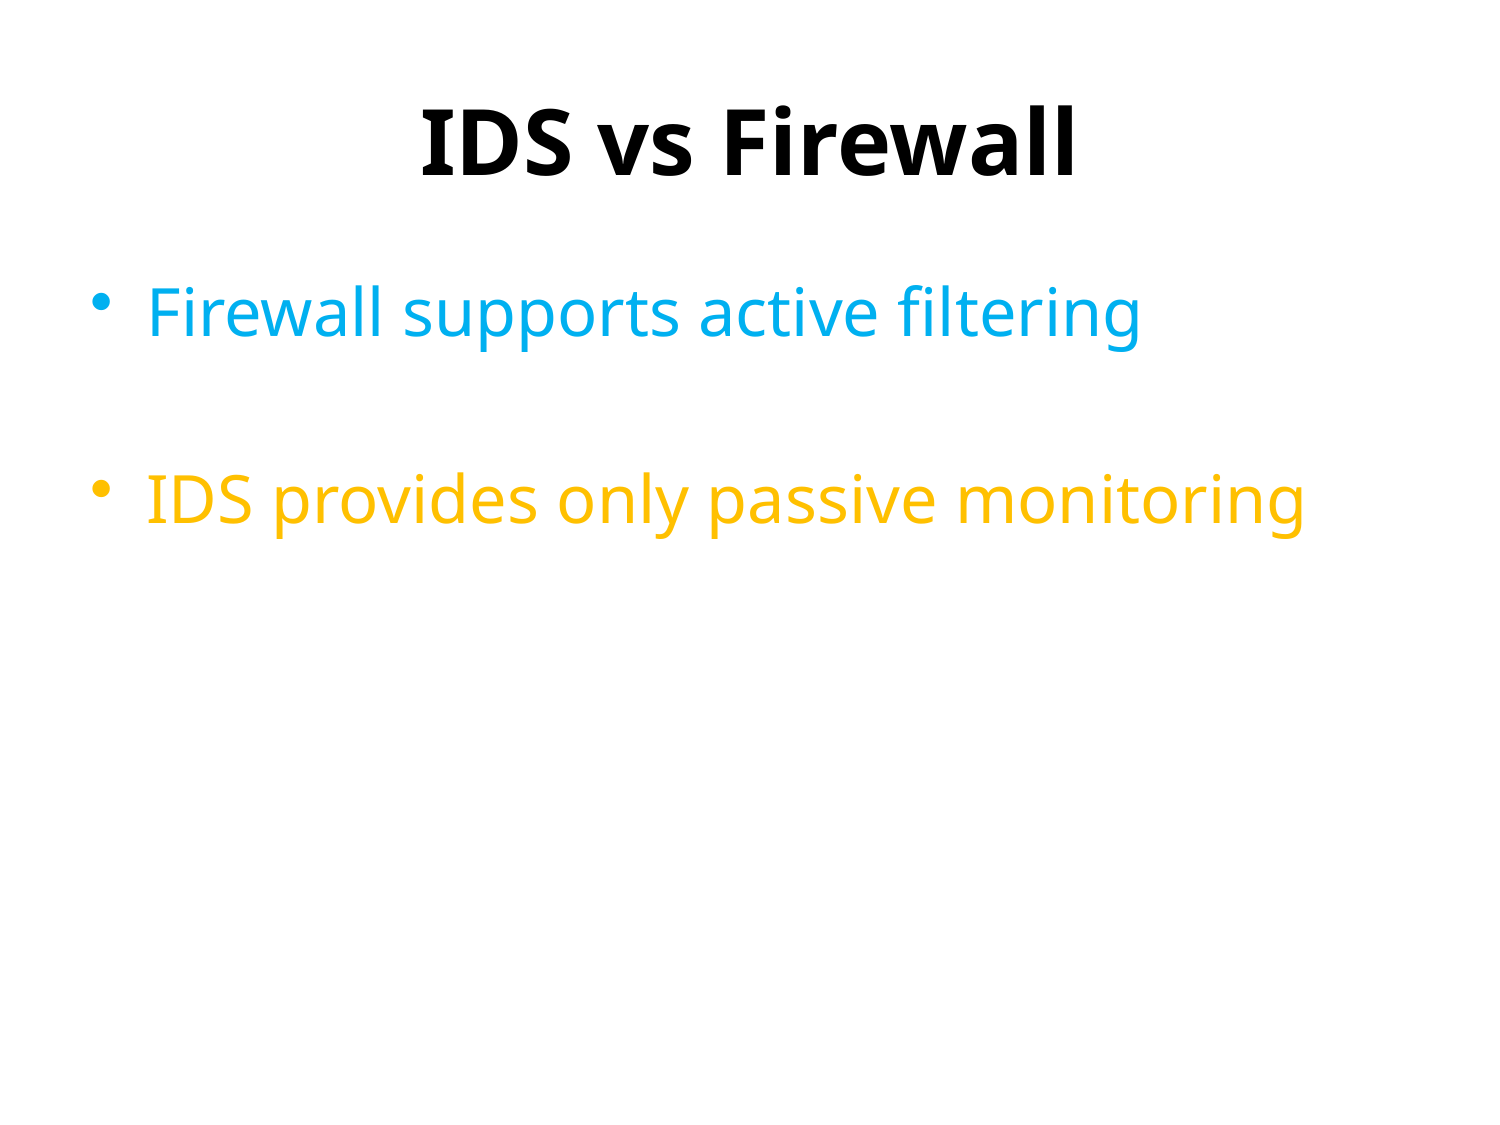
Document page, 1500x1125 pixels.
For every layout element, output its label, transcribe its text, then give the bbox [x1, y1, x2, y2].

list Firewall supports active filtering IDS provides only passive monitoring [75, 262, 1500, 1125]
title IDS vs Firewall [0, 45, 1500, 233]
